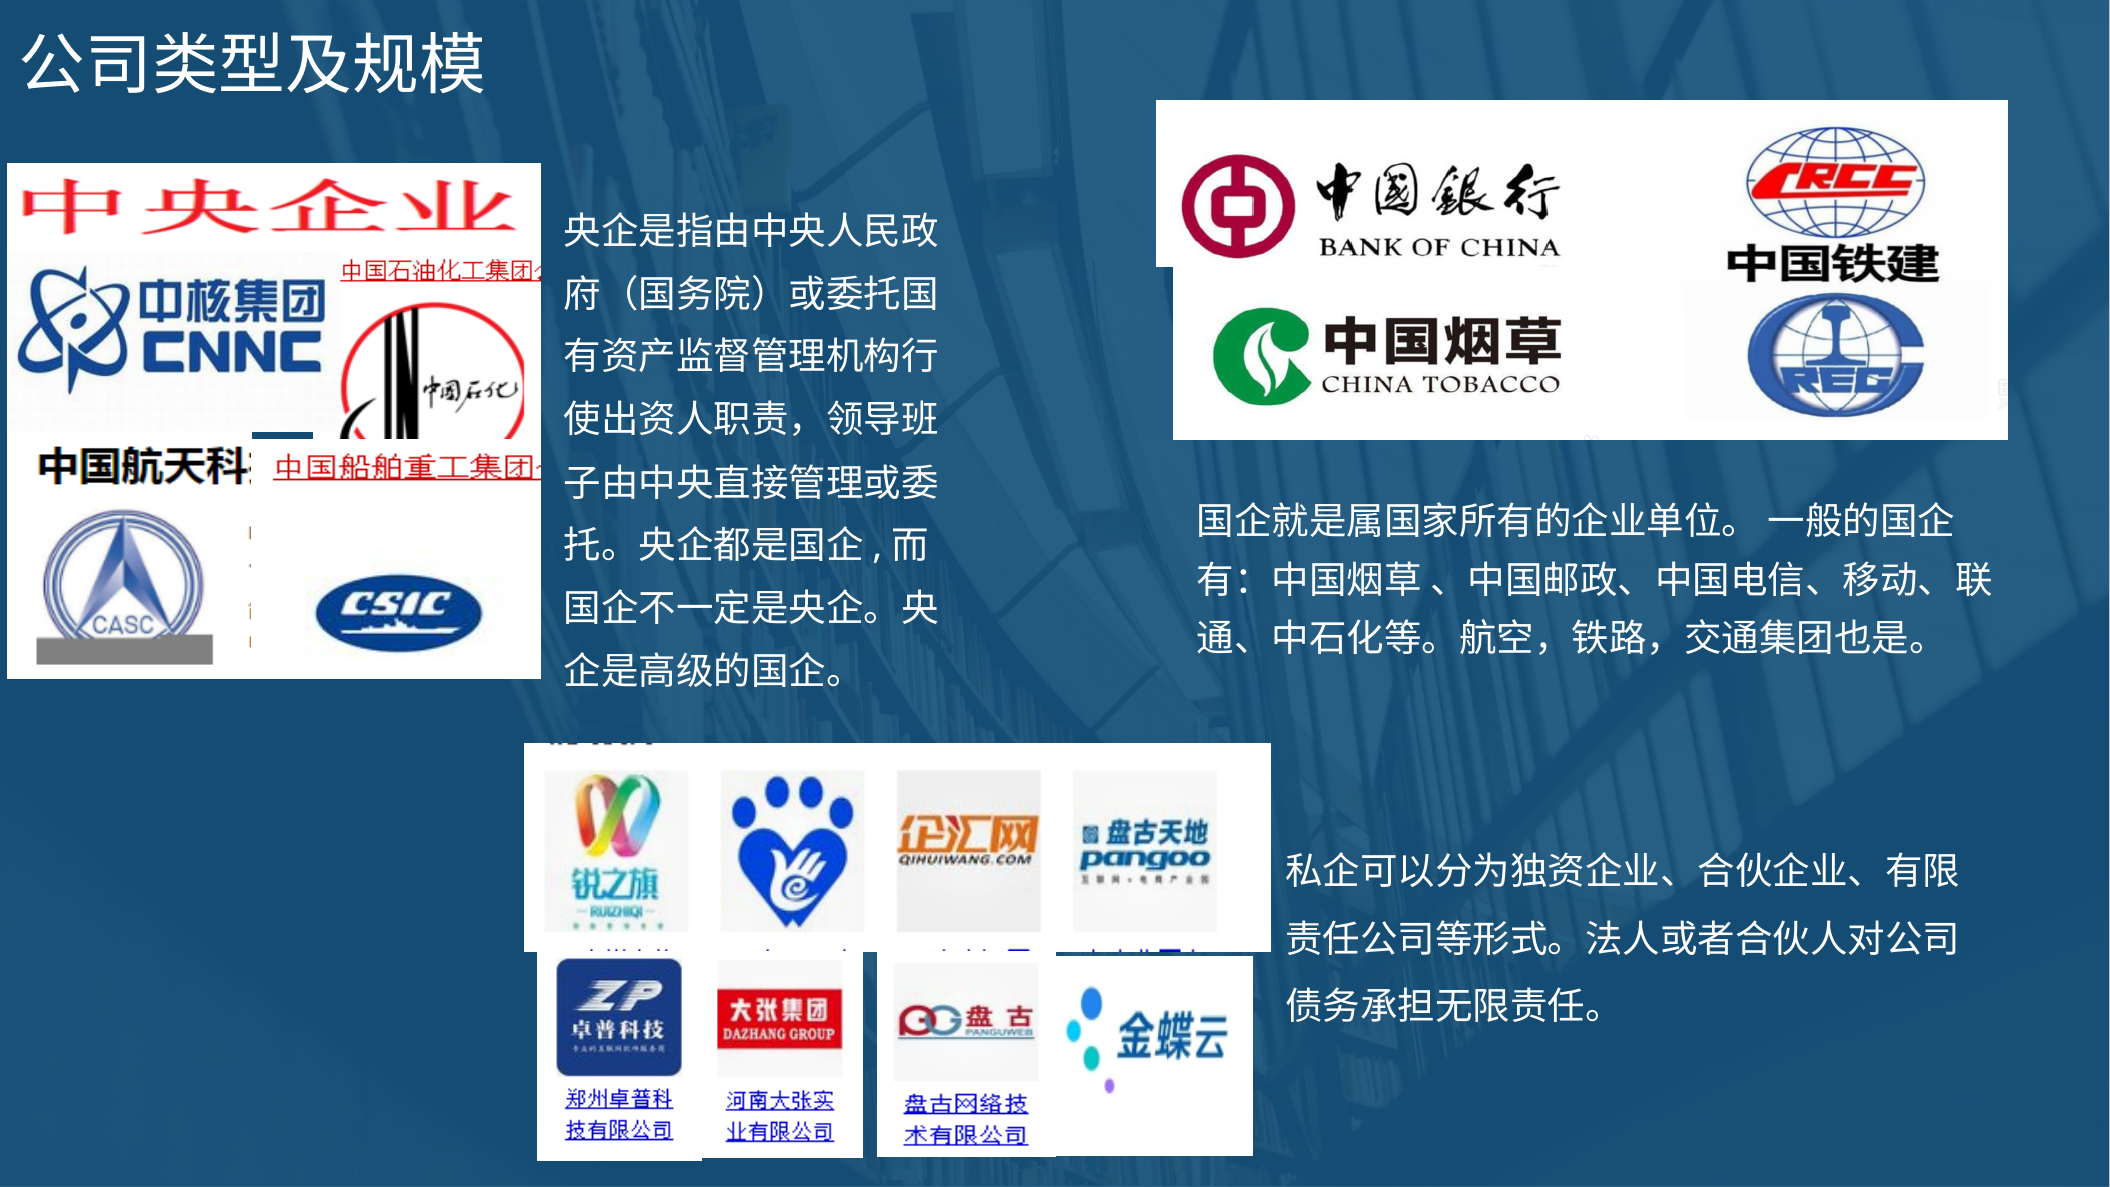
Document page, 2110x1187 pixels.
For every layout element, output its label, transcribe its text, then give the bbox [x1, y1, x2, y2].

text_box 公司类型及规模 [7, 0, 670, 108]
text_box 央企是指由中央人民政府（国务院）或委托国有资产监督管理机构行使出资人职责，领导班子由中央直接管理或委托。央企都是国企,而国企不一定是央企。央企是高级的国企。 [548, 181, 966, 700]
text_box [524, 743, 1271, 1161]
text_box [1156, 100, 2008, 440]
text_box 私企可以分为独资企业、合伙企业、有限责任公司等形式。法人或者合伙人对公司债务承担无限责任。 [1271, 817, 2008, 1035]
text_box 国企就是属国家所有的企业单位。 一般的国企有：中国烟草 、中国邮政、中国电信、移动、联通、中石化等。航空，铁路，交通集团也是。 [1181, 476, 2014, 667]
picture [0, 0, 2110, 1187]
